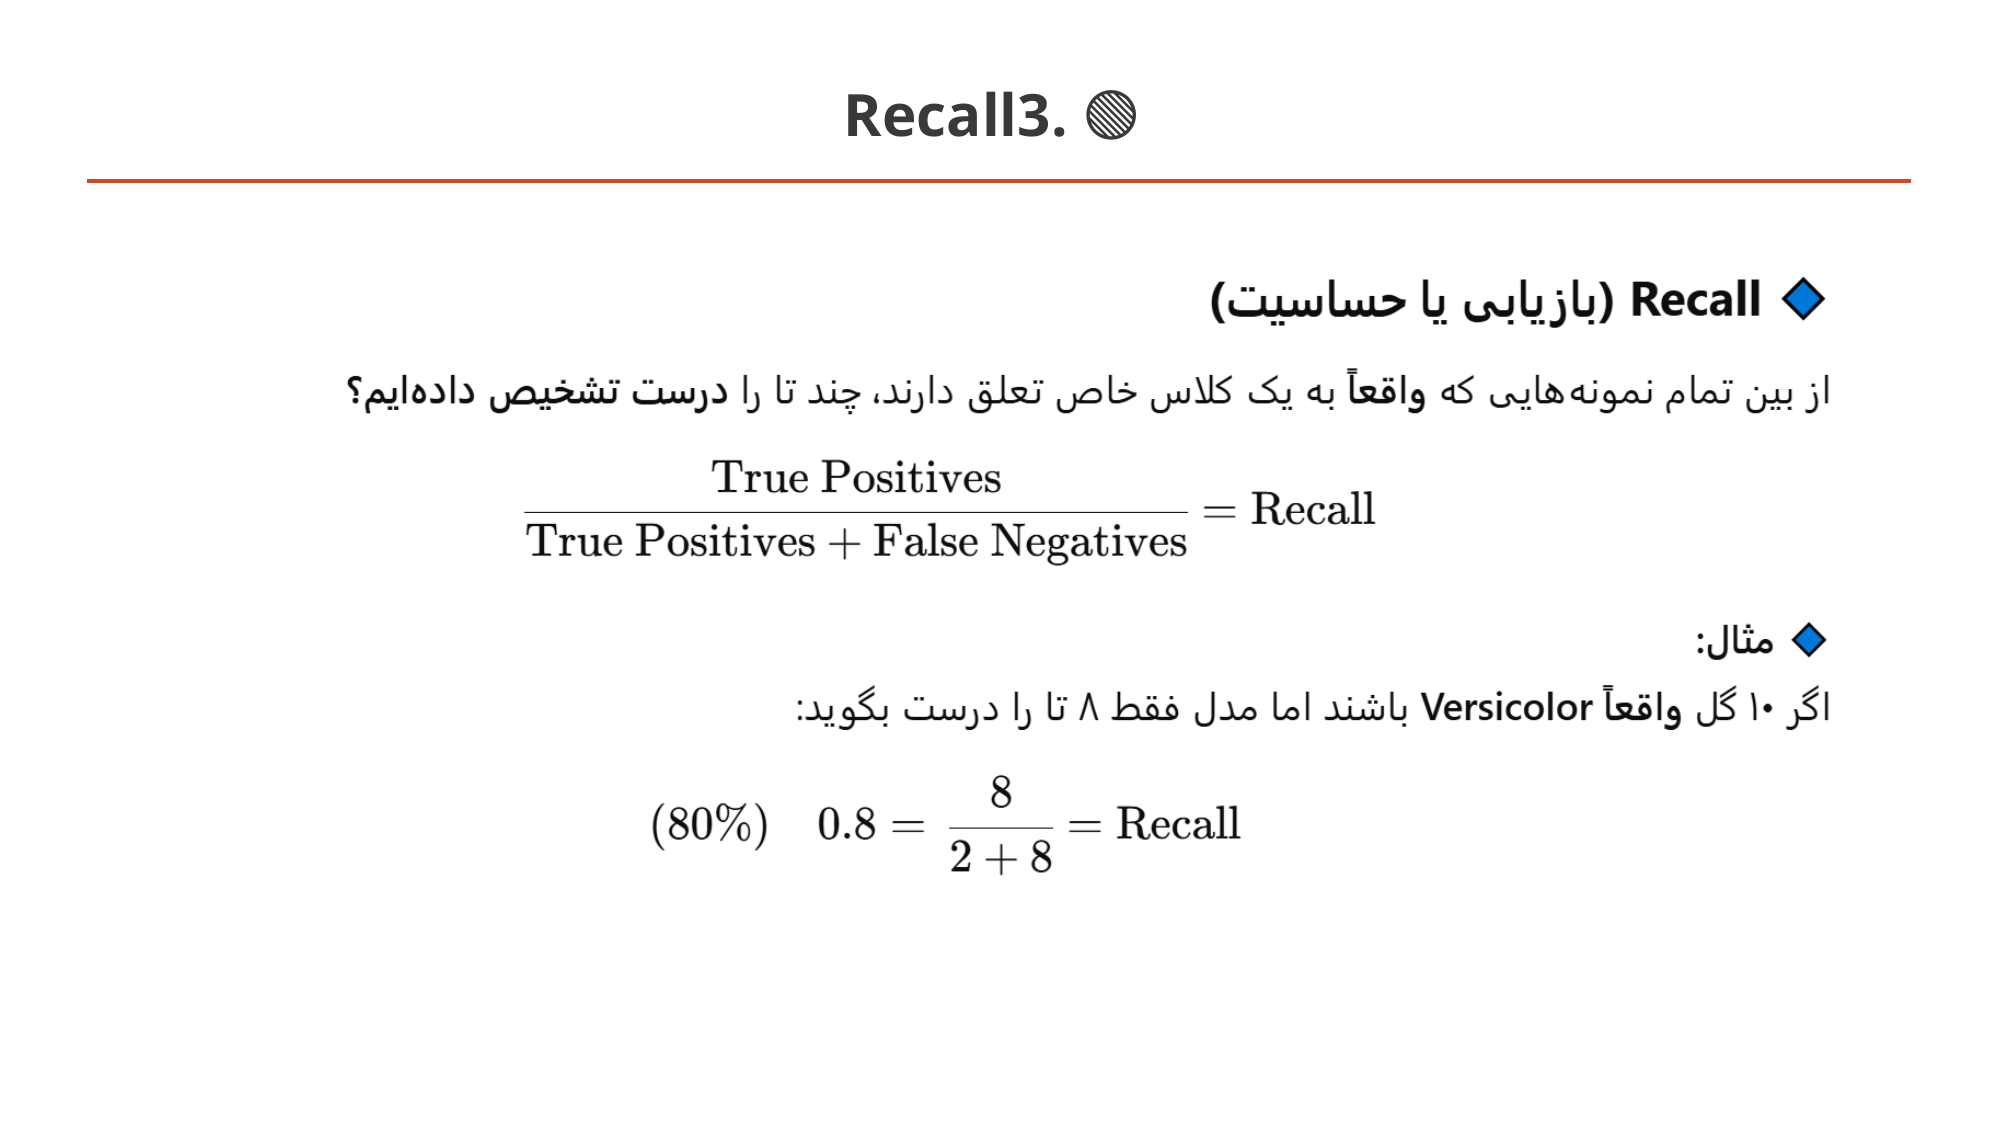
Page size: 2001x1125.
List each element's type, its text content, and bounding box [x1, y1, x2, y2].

title Recall3. 🟢 [72, 70, 1912, 163]
picture [36, 239, 1949, 912]
